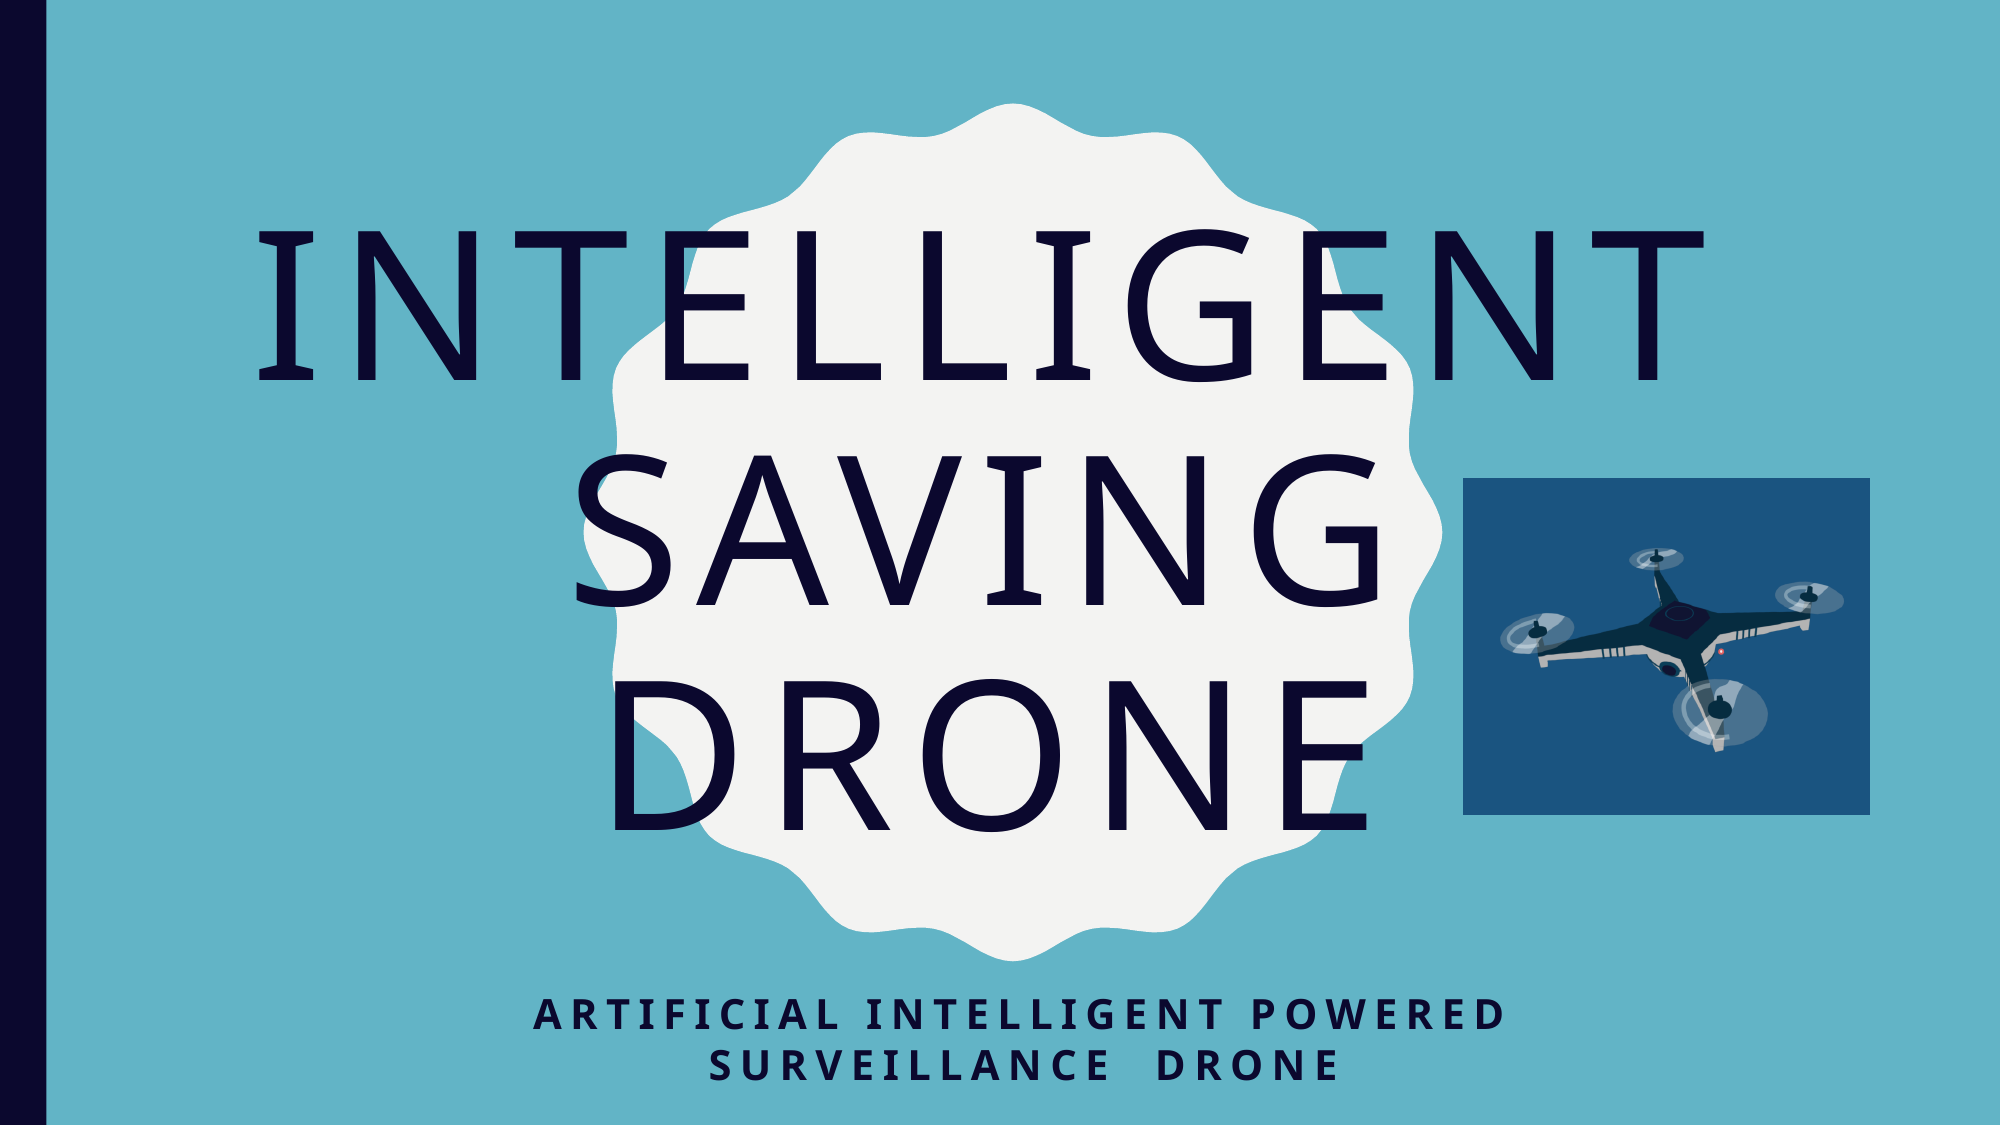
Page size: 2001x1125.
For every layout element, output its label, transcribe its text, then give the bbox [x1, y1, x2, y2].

subtitle Artificial intelligent powered surveillance drone [363, 980, 1684, 1103]
title Intelligent saving Drone [107, 175, 1870, 902]
picture [1463, 478, 1870, 815]
